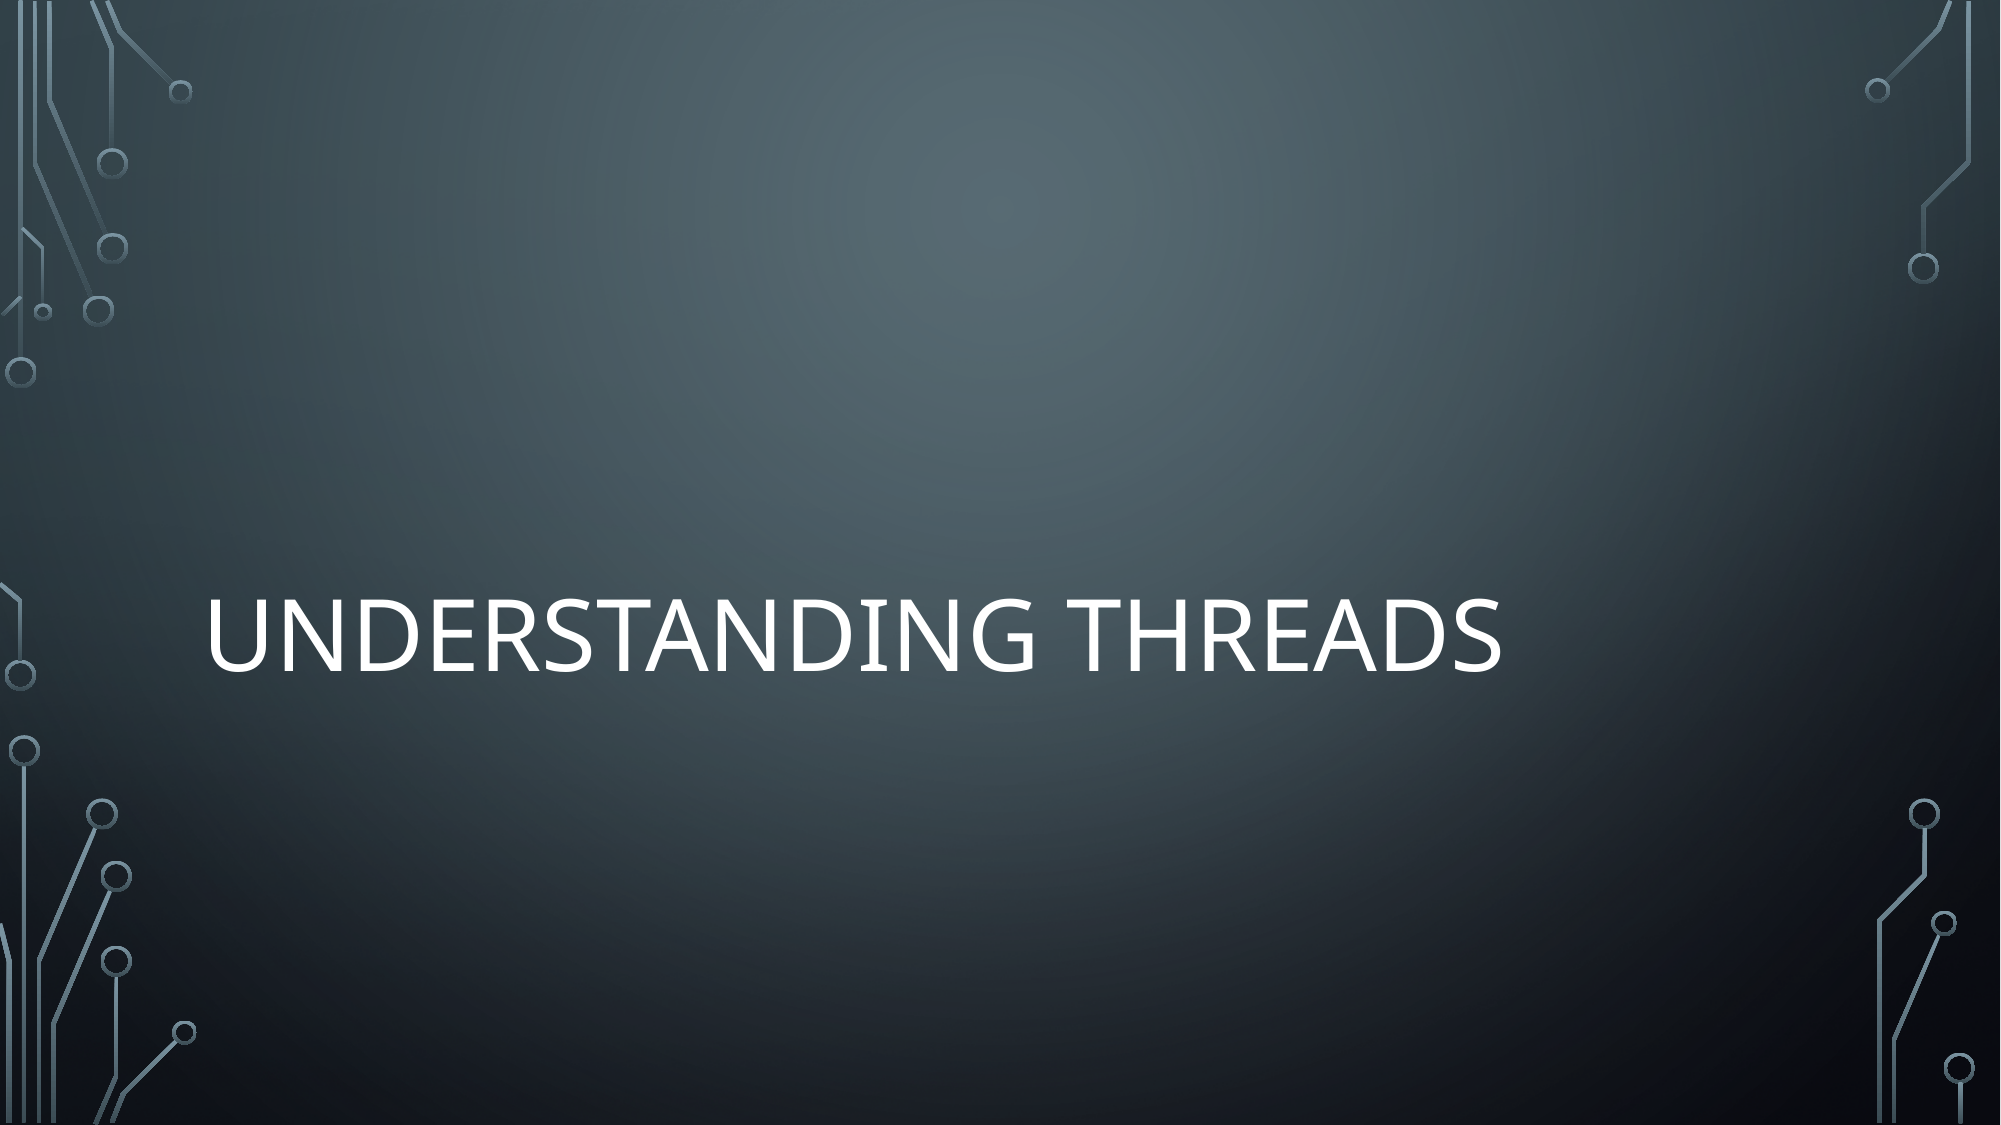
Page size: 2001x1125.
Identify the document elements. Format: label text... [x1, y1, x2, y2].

title Understanding threads [187, 232, 1813, 701]
